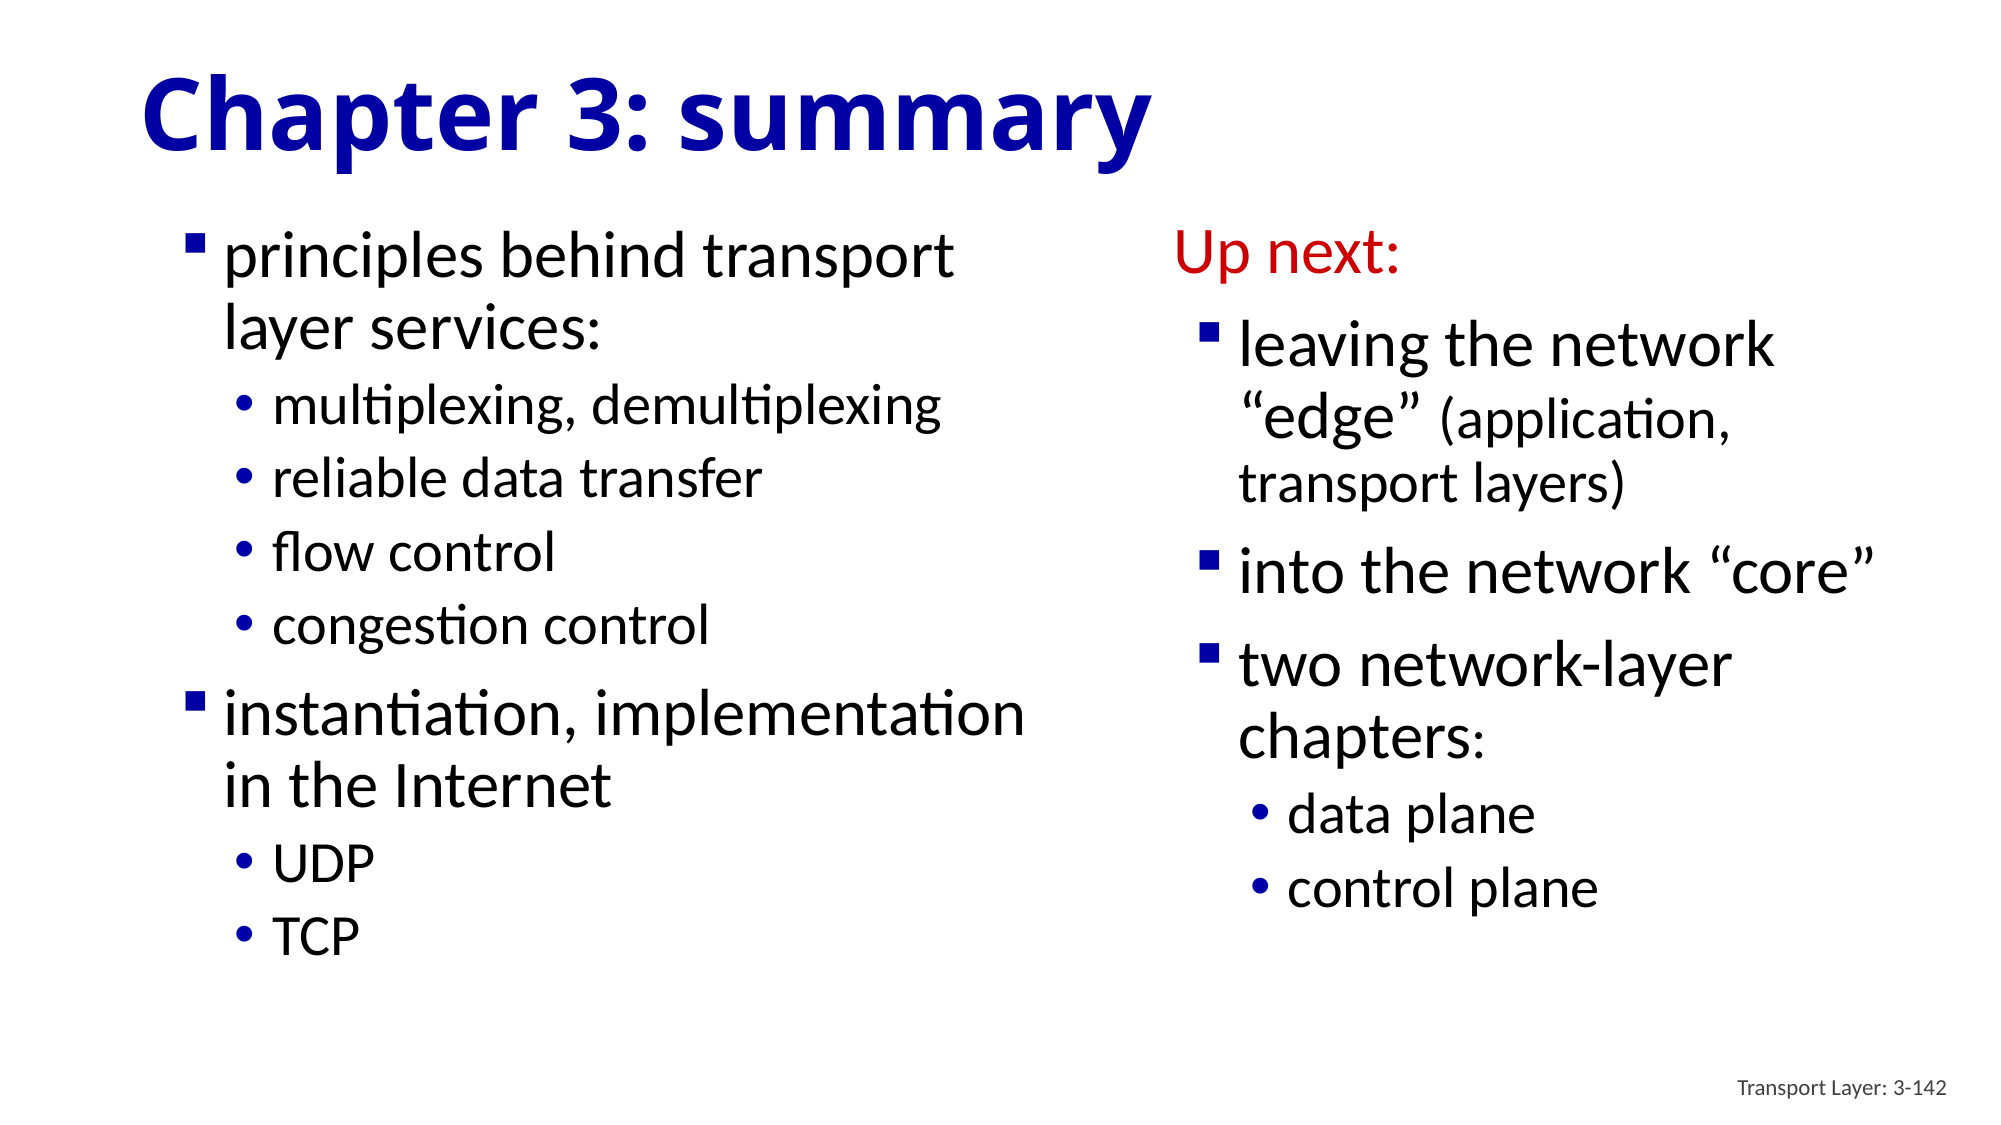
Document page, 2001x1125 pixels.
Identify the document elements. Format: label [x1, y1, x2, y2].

text_box [143, 212, 1067, 1070]
text_box [1159, 208, 1935, 1002]
text_box [1512, 1056, 1962, 1117]
text_box [124, 44, 1994, 191]
